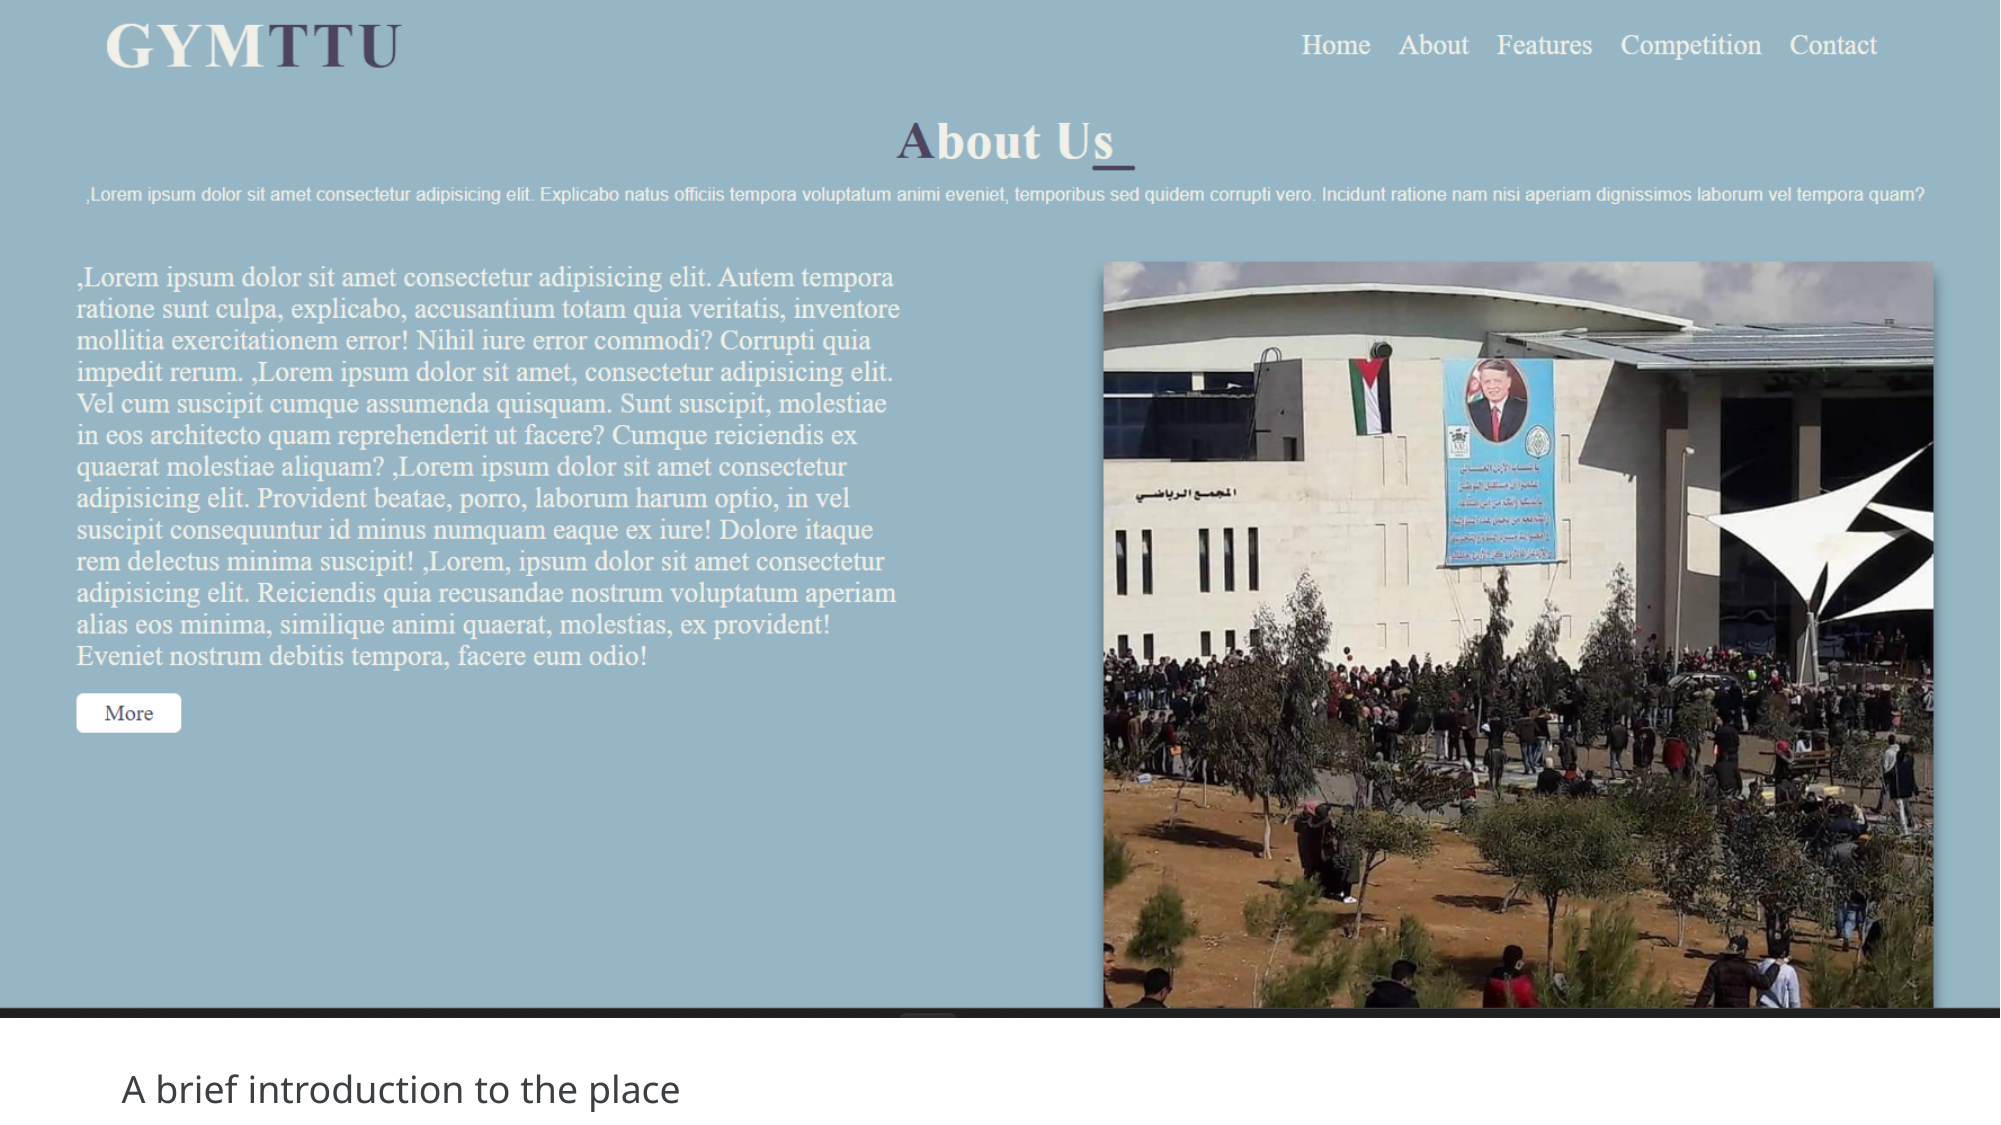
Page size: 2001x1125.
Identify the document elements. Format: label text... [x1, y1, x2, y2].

text_box حفظ الترجمة A brief introduction to the place [106, 1018, 1056, 1125]
picture [0, 0, 2000, 1018]
